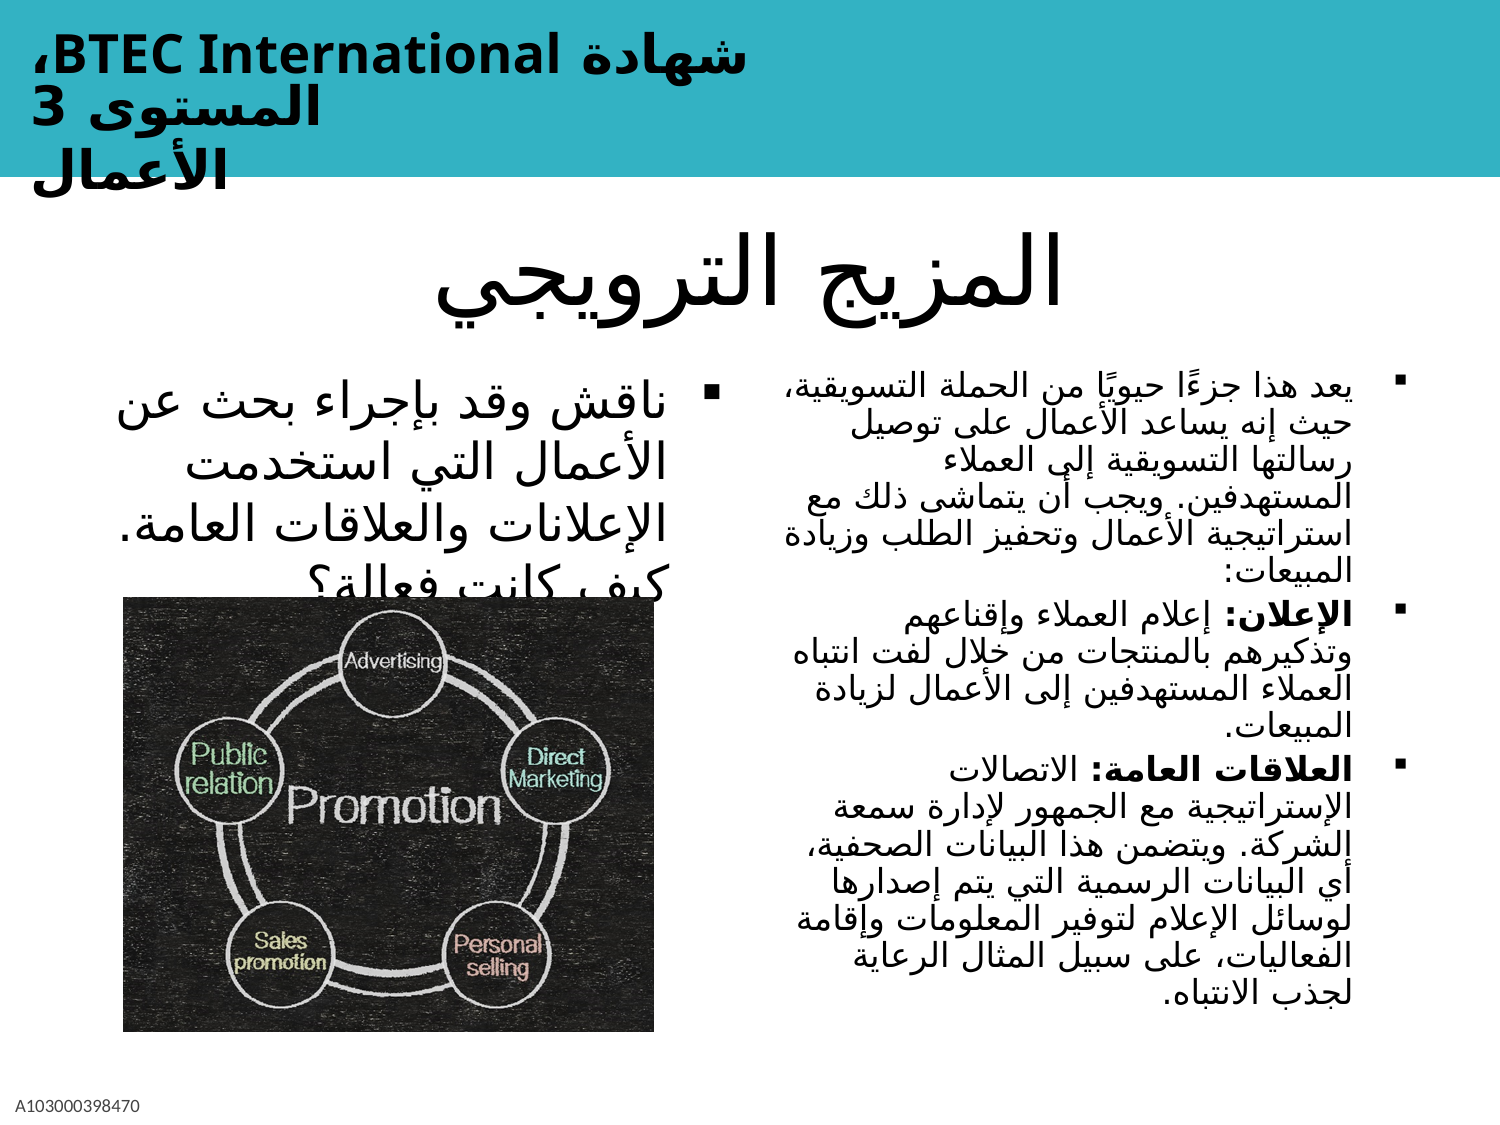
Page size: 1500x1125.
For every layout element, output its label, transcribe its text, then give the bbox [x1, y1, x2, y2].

list يعد هذا جزءًا حيويًا من الحملة التسويقية، حيث إنه يساعد الأعمال على توصيل رسالتها التسويقية إلى العملاء المستهدفين. ويجب أن يتماشى ذلك مع استراتيجية الأعمال وتحفيز الطلب وزيادة المبيعات: الإعلان: إعلام العملاء وإقناعهم وتذكيرهم بالمنتجات من خلال لفت انتباه العملاء المستهدفين إلى الأعمال لزيادة المبيعات. العلاقات العامة: الاتصالات الإستراتيجية مع الجمهور لإدارة سمعة الشركة. ويتضمن هذا البيانات الصحفية، أي البيانات الرسمية التي يتم إصدارها لوسائل الإعلام لتوفير المعلومات وإقامة الفعاليات، على سبيل المثال الرعاية لجذب الانتباه. [762, 360, 1424, 1021]
title المزيج الترويجي [75, 196, 1425, 338]
text_box ناقش وقد بإجراء بحث عن الأعمال التي استخدمت الإعلانات والعلاقات العامة. كيف كانت فعالة؟ [76, 360, 738, 669]
text_box A103000398470 [0, 1088, 178, 1125]
picture [123, 597, 654, 1032]
picture [0, 0, 1500, 177]
